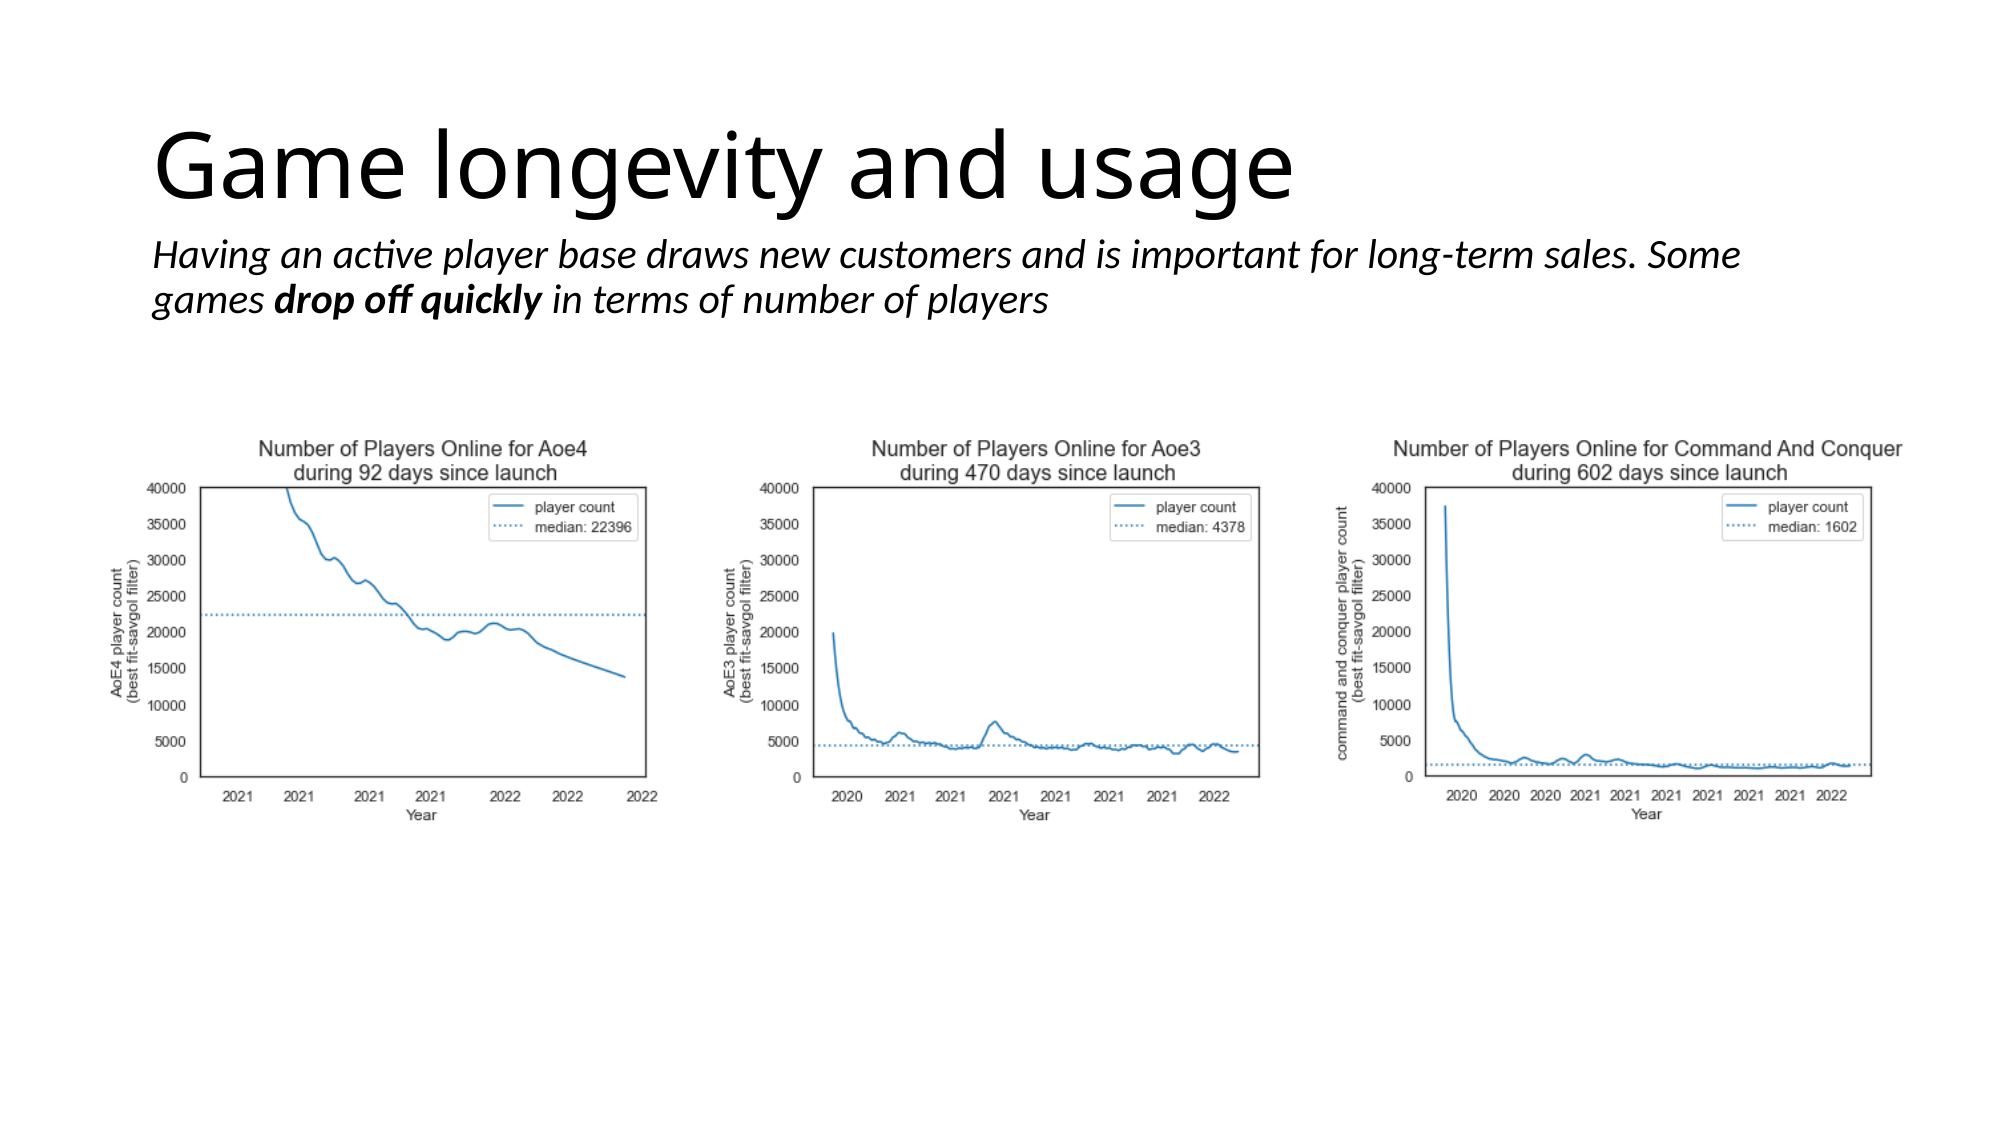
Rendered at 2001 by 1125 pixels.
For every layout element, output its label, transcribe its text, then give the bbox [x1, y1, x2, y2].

picture [716, 431, 1268, 831]
list Having an active player base draws new customers and is important for long-term sales. Some games drop off quickly in terms of number of players [137, 225, 1863, 331]
picture [1328, 431, 1912, 830]
picture [103, 431, 668, 831]
title Game longevity and usage [137, 59, 1863, 225]
